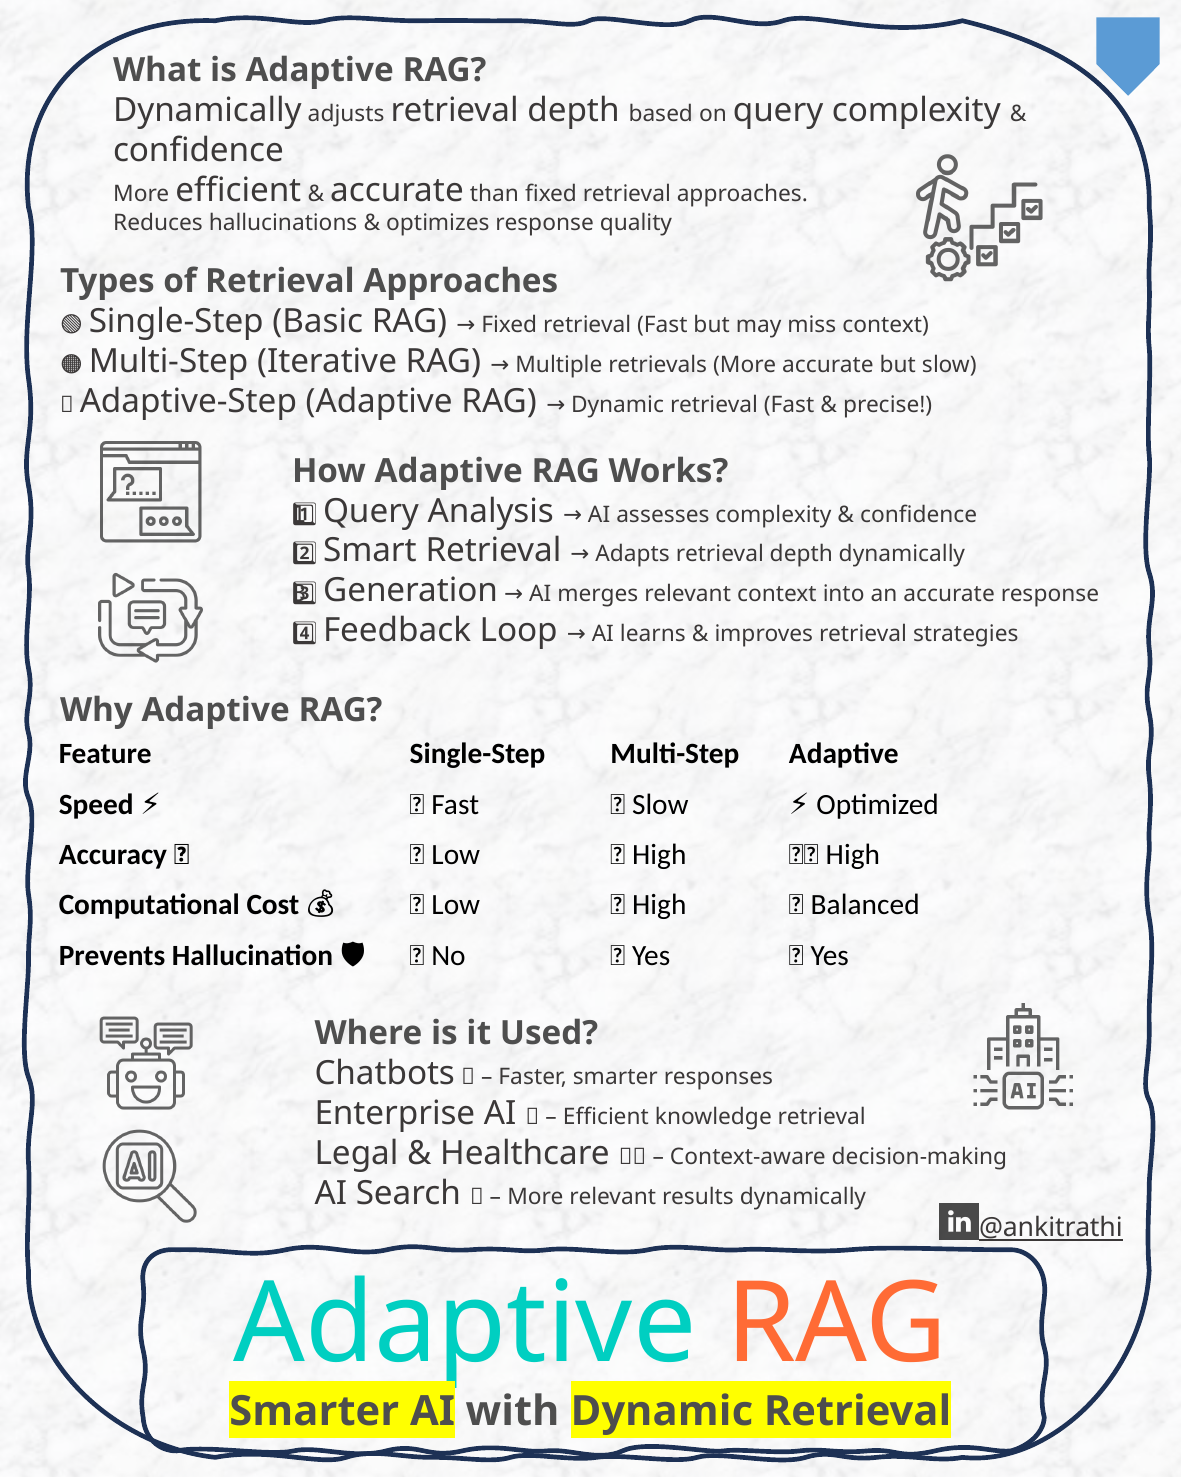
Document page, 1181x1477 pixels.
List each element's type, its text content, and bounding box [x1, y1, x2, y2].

table_cell Speed ⚡ [44, 781, 394, 832]
table_cell ✅ Fast [394, 781, 595, 832]
text_box Where is it Used? Chatbots 🤖 – Faster, smarter responses Enterprise AI 🏢 – Efficient knowledge retrieval Legal & Healthcare 📜🏥 – Context-aware decision-making AI Search 🔎 – More relevant results dynamically [299, 1004, 1091, 1219]
table_header Single-Step [394, 736, 595, 781]
text_box [139, 1268, 143, 1355]
table_cell Prevents Hallucination 🛡 [44, 933, 394, 983]
table_cell ❌ High [595, 882, 774, 933]
table_cell ❌ Slow [595, 781, 774, 832]
text_box How Adaptive RAG Works? 1️⃣ Query Analysis → AI assesses complexity & confidence 2️⃣ Smart Retrieval → Adapts retrieval depth dynamically 3️⃣ Generation → AI merges relevant context into an accurate response 4️⃣ Feedback Loop → AI learns & improves retrieval strategies [277, 441, 1152, 656]
picture [98, 1015, 194, 1111]
table_cell Computational Cost 💰 [44, 882, 394, 933]
text_box Why Adaptive RAG? [45, 681, 636, 736]
table_cell Accuracy 🎯 [44, 832, 394, 882]
picture [967, 1001, 1078, 1111]
text_box @ankitrathi [964, 1202, 1141, 1250]
table_cell ✅⚡ Optimized [774, 781, 1021, 832]
text_box Adaptive RAG Smarter AI with Dynamic Retrieval [143, 1241, 1038, 1442]
table_cell ✅ Yes [774, 933, 1021, 983]
picture [98, 565, 203, 670]
picture [913, 152, 1045, 284]
table_cell ✅ Balanced [774, 882, 1021, 933]
table_cell ✅ Low [394, 882, 595, 933]
picture [939, 1203, 979, 1240]
table_cell ❌ No [394, 933, 595, 983]
table_cell ✅🎯 High [774, 832, 1021, 882]
text_box [152, 1442, 1032, 1457]
text_box [1095, 16, 1161, 98]
text_box [1038, 1263, 1048, 1436]
table_header Adaptive [774, 731, 1021, 781]
table_header Multi-Step [595, 731, 774, 781]
table_cell ❌ Low [394, 832, 595, 882]
table_header Feature [44, 731, 394, 781]
table_cell ✅ Yes [595, 933, 774, 983]
table_cell ✅ High [595, 832, 774, 882]
picture [98, 439, 203, 544]
text_box Types of Retrieval Approaches 🟢 Single-Step (Basic RAG) → Fixed retrieval (Fast but may miss context) 🟠 Multi-Step (Iterative RAG) → Multiple retrievals (More accurate but slow) 🔴 Adaptive-Step (Adaptive RAG) → Dynamic retrieval (Fast & precise!) [45, 251, 1117, 427]
picture [101, 1128, 198, 1224]
text_box What is Adaptive RAG? Dynamically adjusts retrieval depth based on query complexity & confidence More efficient & accurate than fixed retrieval approaches. Reduces hallucinations & optimizes response quality [98, 40, 1061, 243]
